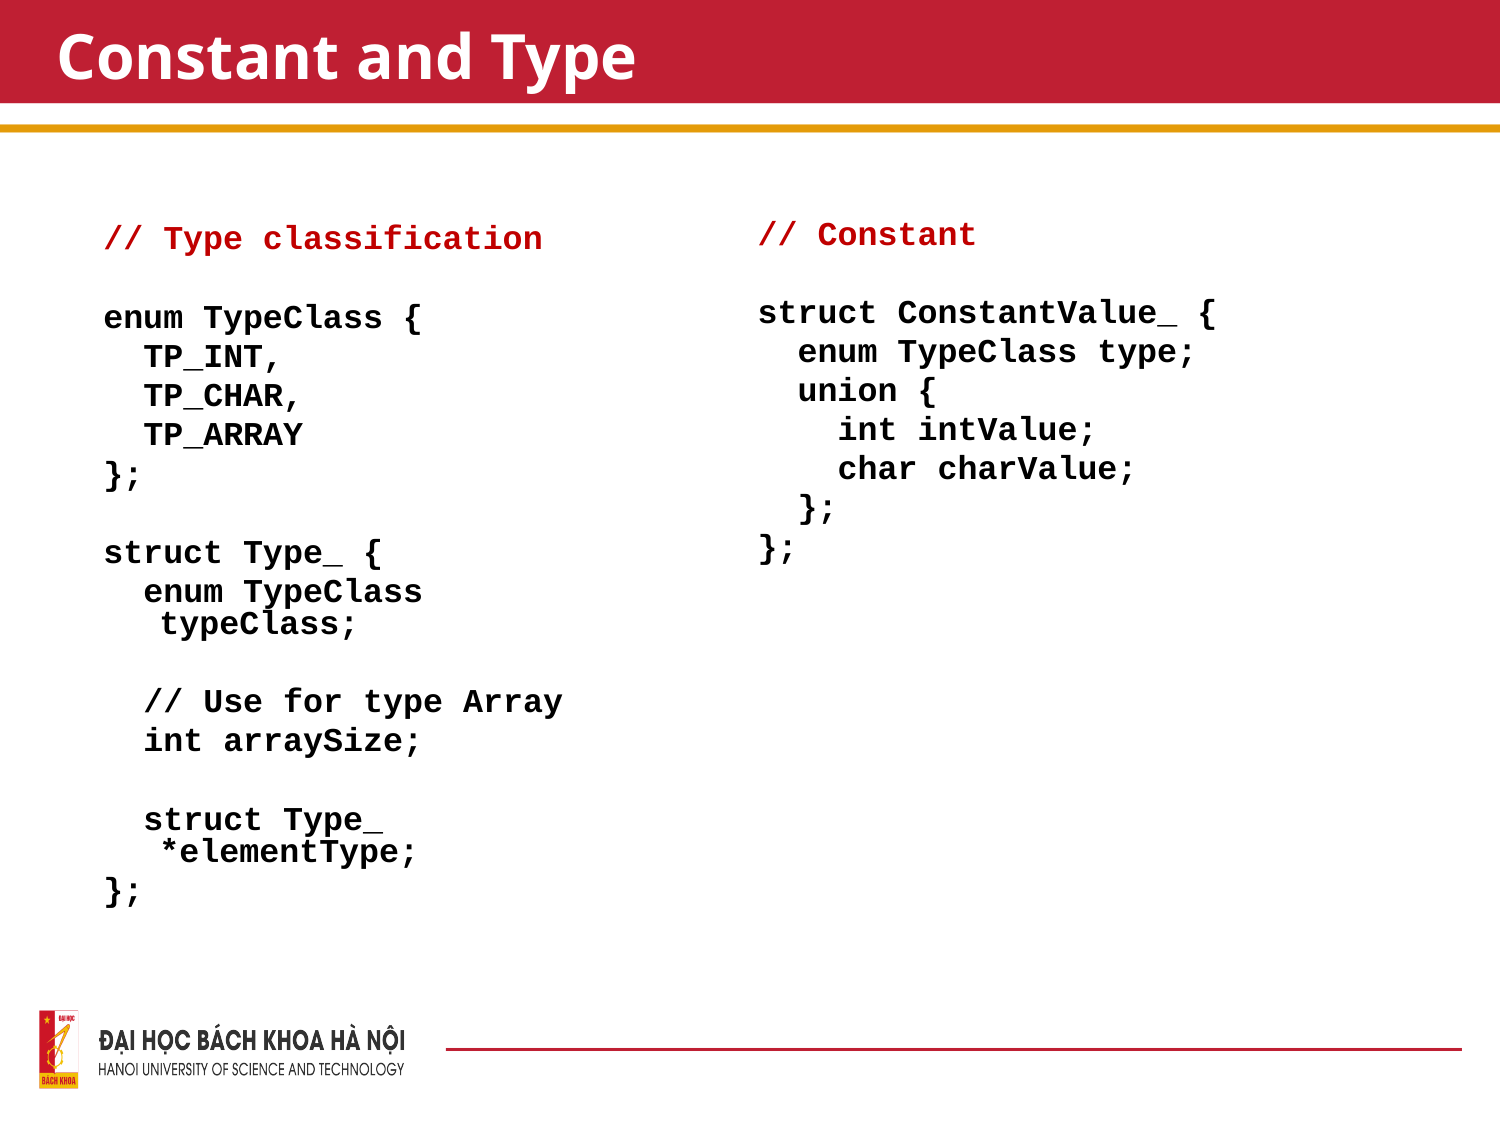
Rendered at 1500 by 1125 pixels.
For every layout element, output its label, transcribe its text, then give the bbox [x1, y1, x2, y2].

text_box // Type classification enum TypeClass { TP_INT, TP_CHAR, TP_ARRAY }; struct Type_ { enum TypeClass typeClass; // Use for type Array int arraySize; struct Type_ *elementType; }; [88, 216, 648, 908]
picture [0, 0, 1500, 1125]
text_box // Constant struct ConstantValue_ { enum TypeClass type; union { int intValue; char charValue; }; }; [742, 211, 1401, 903]
title Constant and Type [41, 18, 1459, 90]
